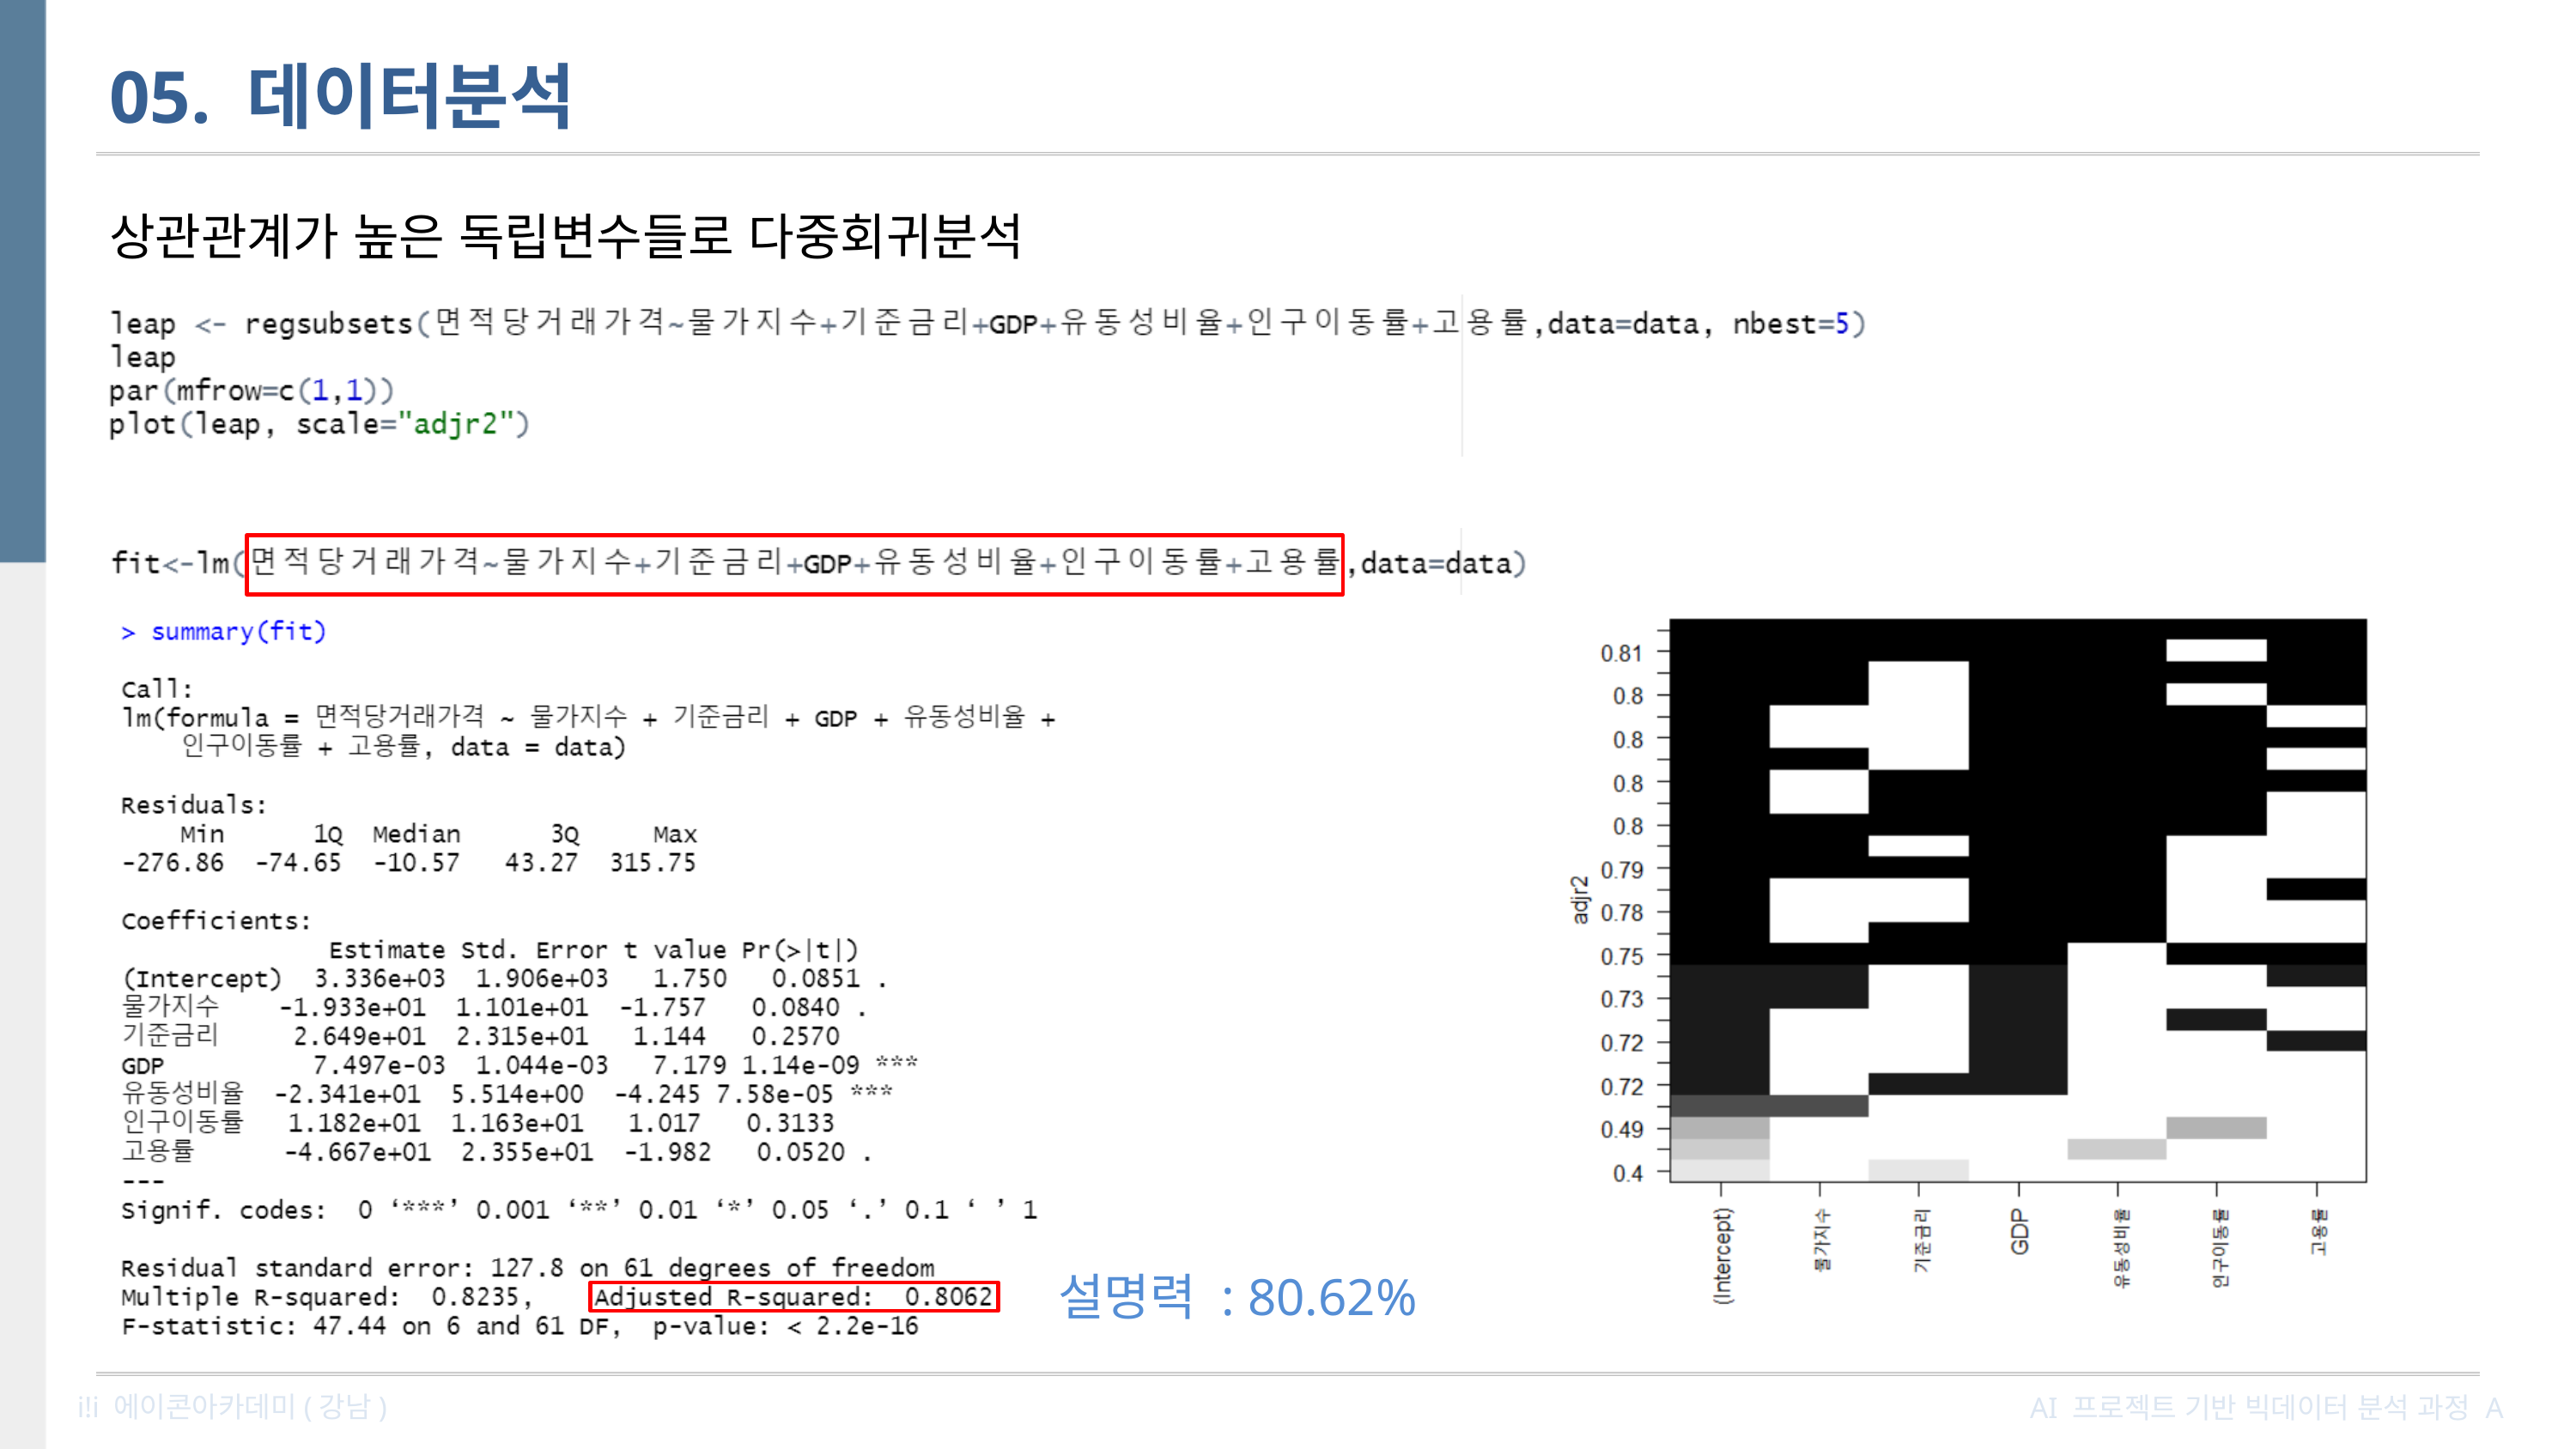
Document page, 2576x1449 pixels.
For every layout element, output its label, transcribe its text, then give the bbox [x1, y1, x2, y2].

picture [0, 0, 46, 1449]
picture [118, 616, 1178, 1362]
picture [106, 528, 1643, 595]
text_box 05. 데이터분석 [96, 45, 858, 144]
text_box 설명력 : 80.62% [1182, 1258, 1471, 1332]
picture [96, 1368, 2480, 1380]
text_box 상관관계가 높은 독립변수들로 다중회귀분석 [96, 198, 1329, 271]
picture [96, 149, 2480, 160]
picture [106, 294, 1939, 457]
picture [1566, 606, 2405, 1312]
